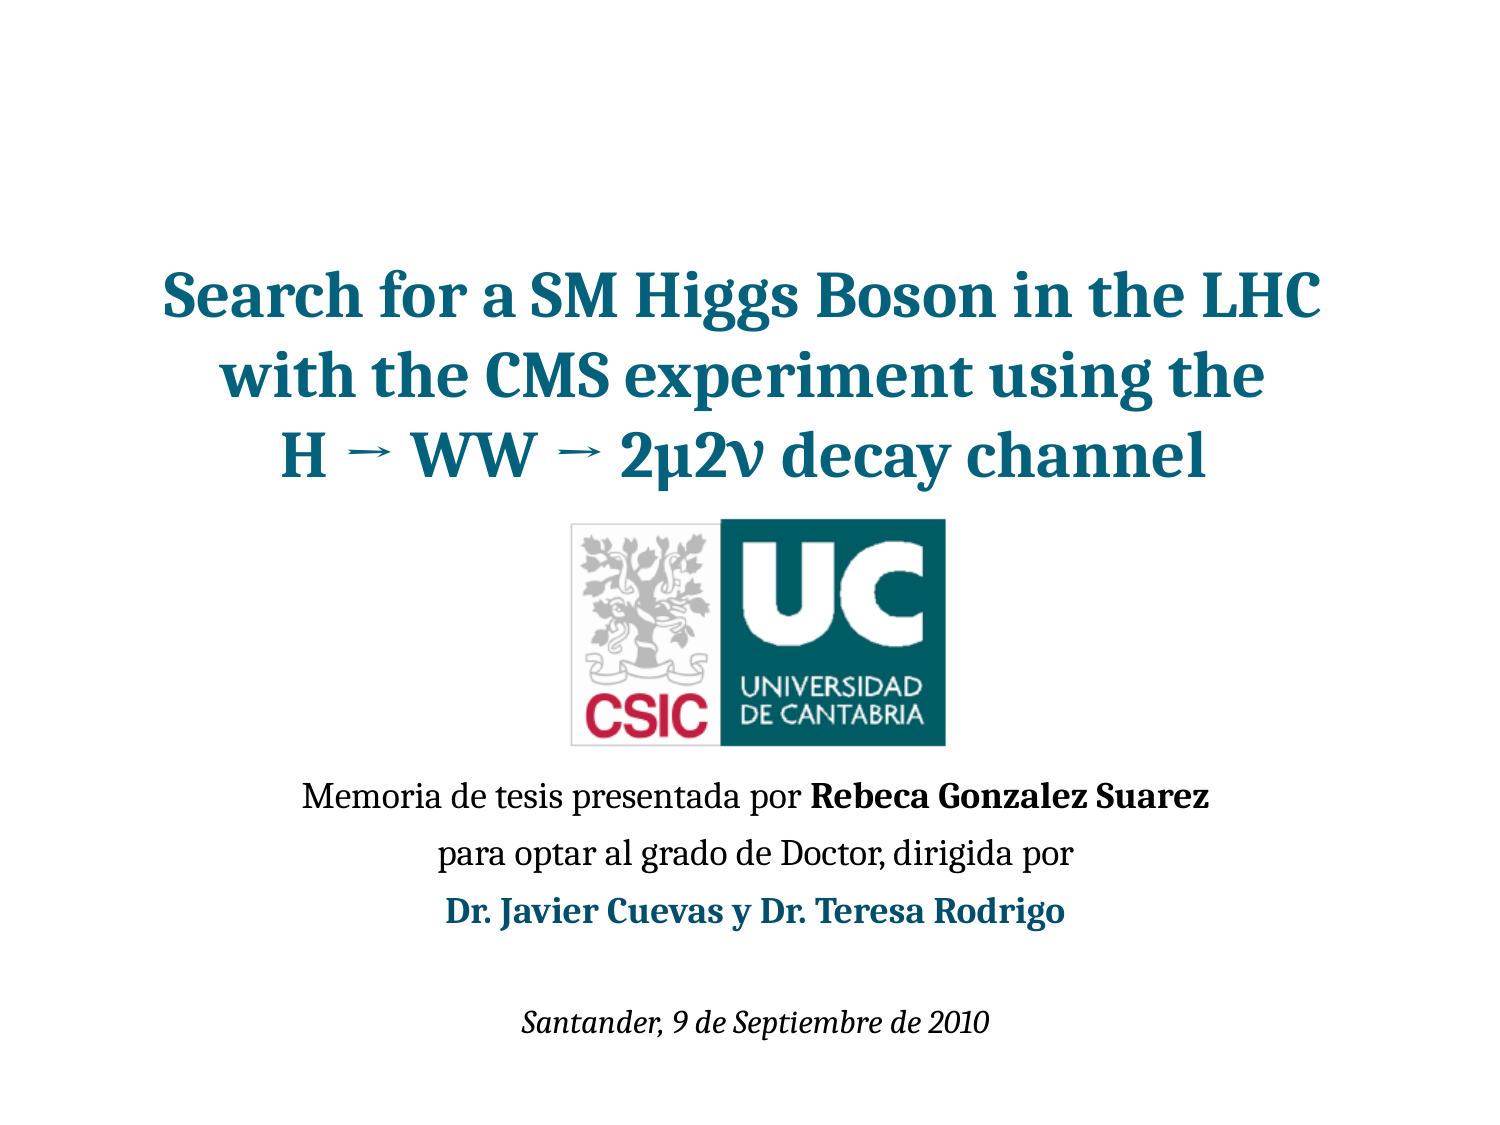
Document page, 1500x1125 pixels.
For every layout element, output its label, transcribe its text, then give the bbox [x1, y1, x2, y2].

picture [560, 514, 953, 752]
subtitle Memoria de tesis presentada por Rebeca Gonzalez Suarez para optar al grado de Doctor, dirigida por Dr. Javier Cuevas y Dr. Teresa Rodrigo Santander, 9 de Septiembre de 2010 [194, 763, 1317, 1000]
title Search for a SM Higgs Boson in the LHC with the CMS experiment using the H → WW → 2µ2ν decay channel [135, 243, 1353, 504]
